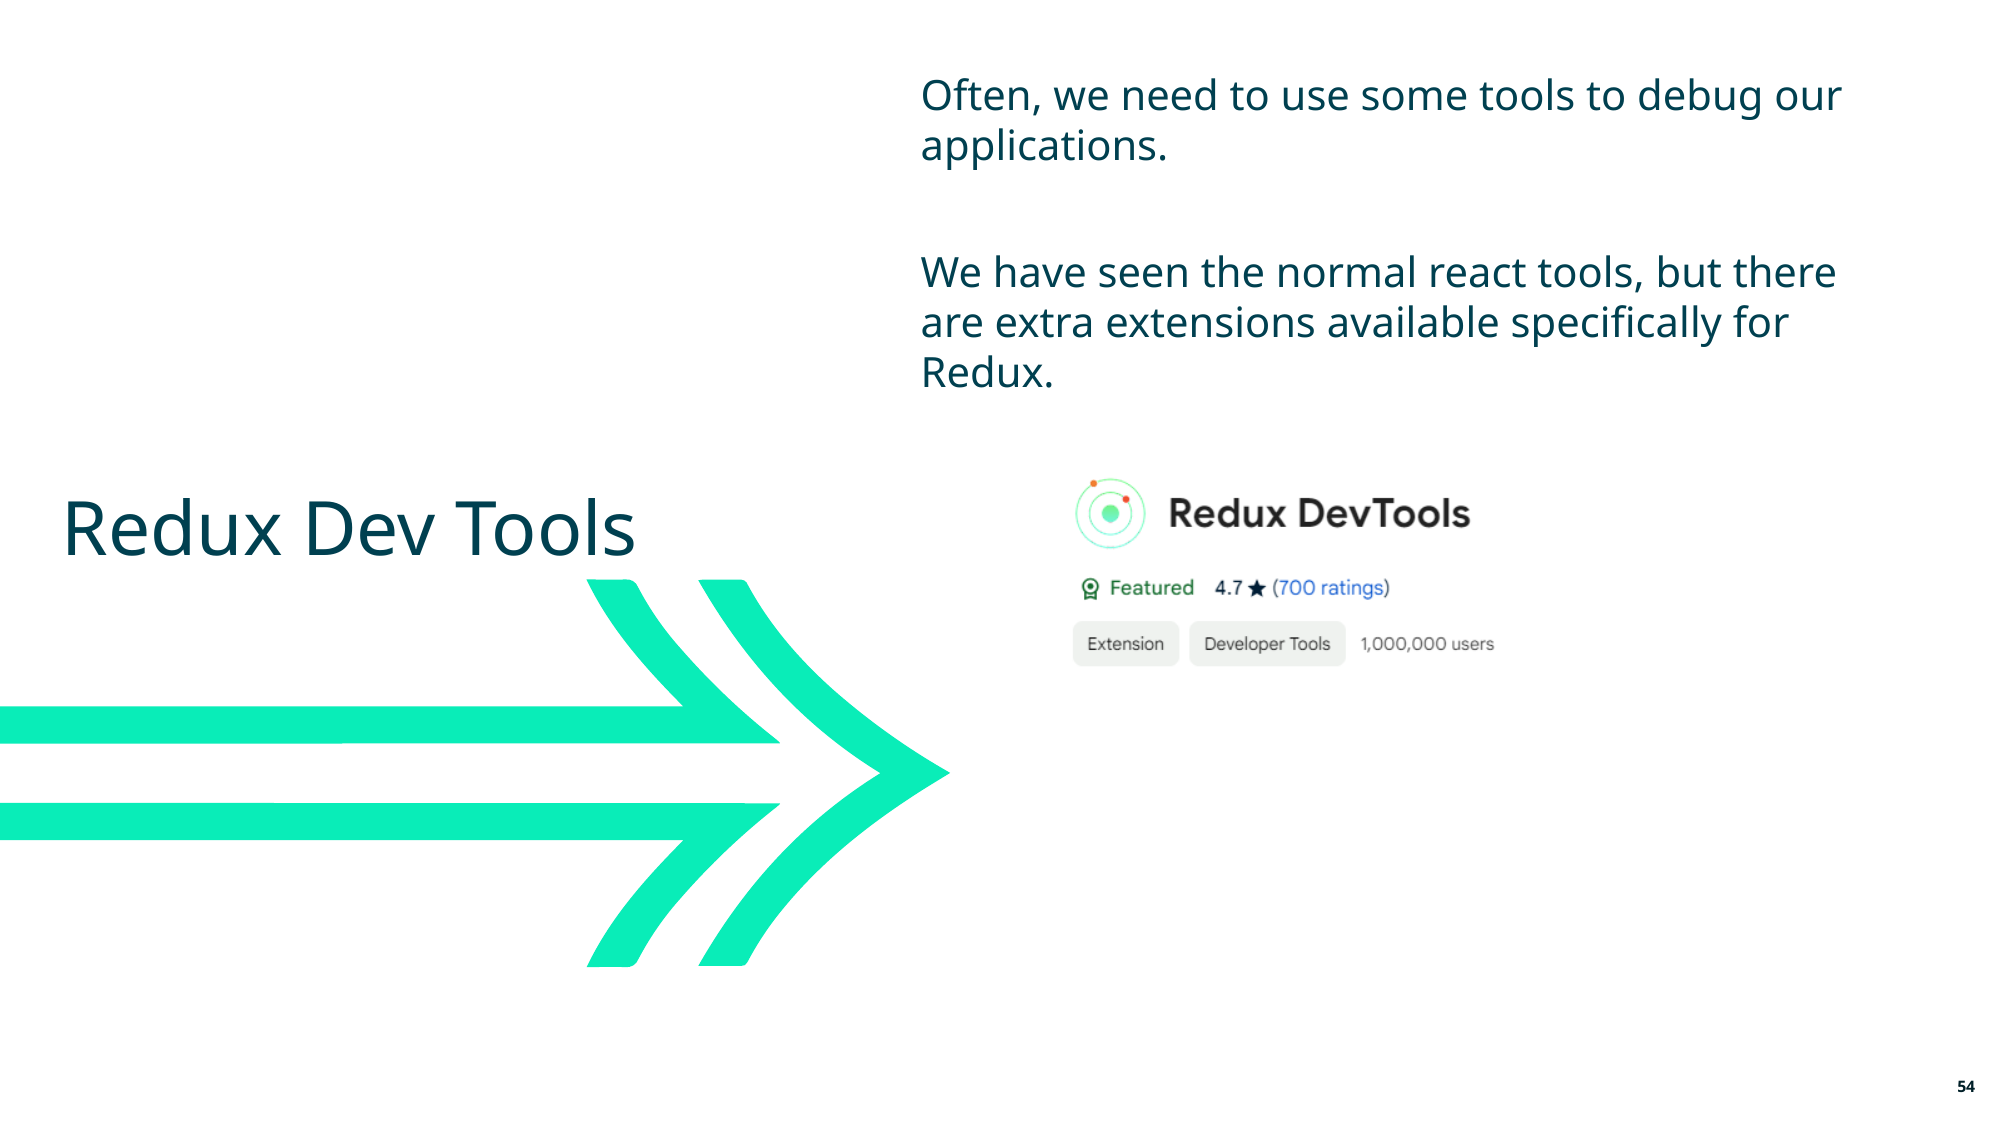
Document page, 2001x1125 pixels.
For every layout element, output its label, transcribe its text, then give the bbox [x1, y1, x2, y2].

list Redux Dev Tools [61, 450, 668, 571]
picture [1013, 468, 1750, 694]
slide_number 54 [1846, 1068, 1976, 1098]
text_box Often, we need to use some tools to debug our applications. We have seen the normal react tools, but there are extra extensions available specifically for Redux. [920, 69, 1911, 563]
